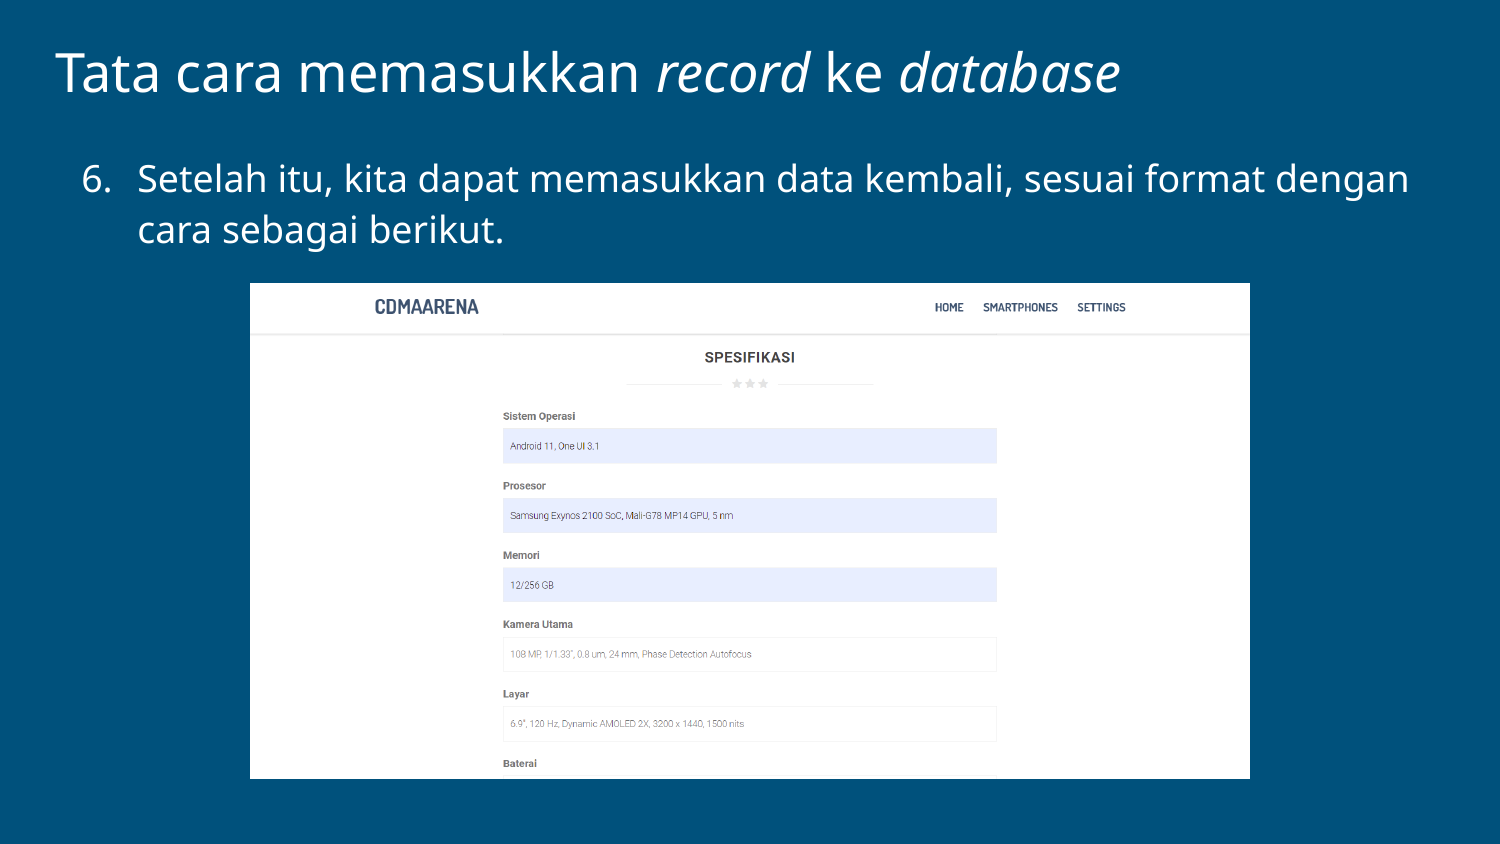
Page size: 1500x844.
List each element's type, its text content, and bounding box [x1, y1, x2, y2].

list Setelah itu, kita dapat memasukkan data kembali, sesuai format dengan cara sebagai berikut. [47, 132, 1453, 731]
picture [251, 284, 1249, 778]
title Tata cara memasukkan record ke database [40, 21, 1460, 119]
